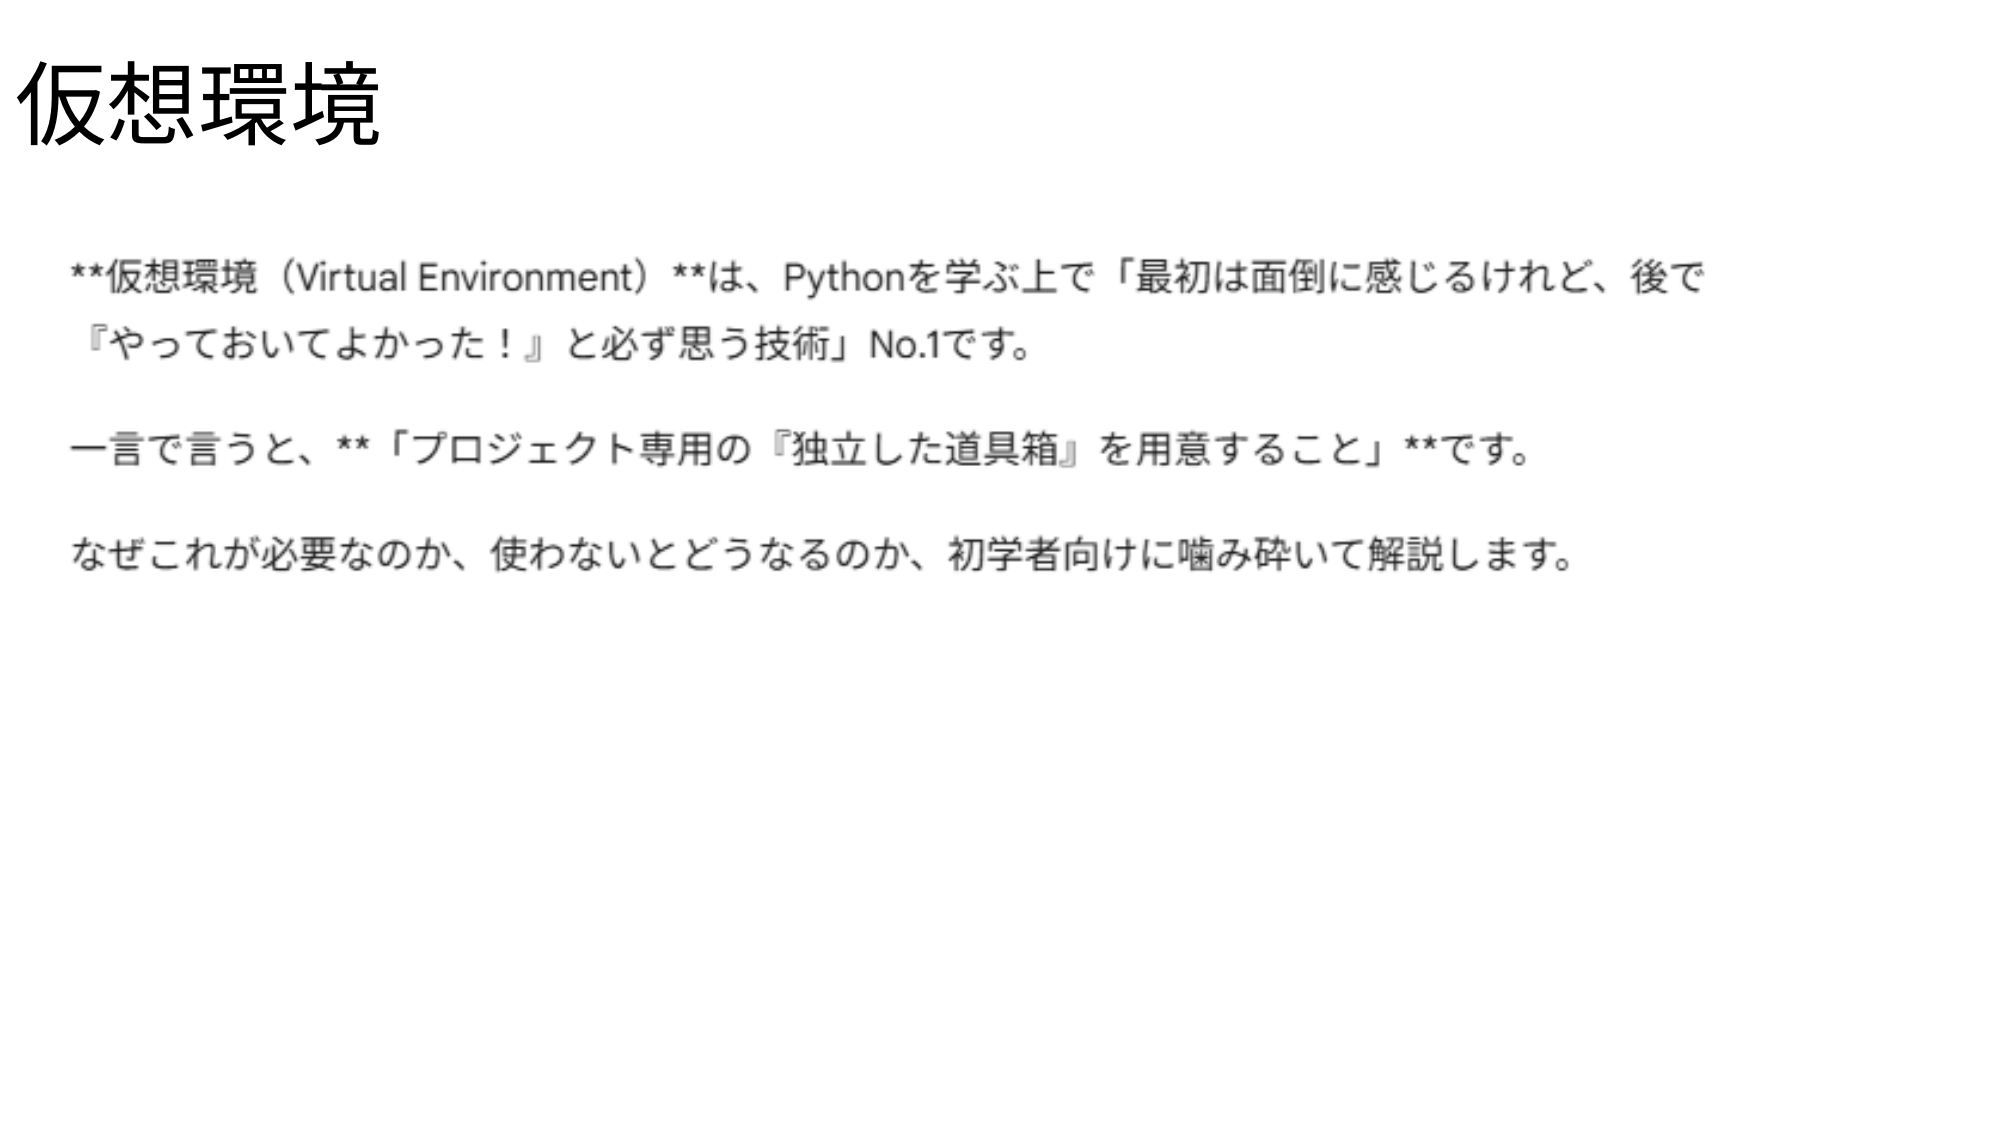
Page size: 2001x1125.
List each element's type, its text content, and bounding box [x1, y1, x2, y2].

title 仮想環境 [0, 0, 1725, 218]
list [51, 241, 1749, 601]
